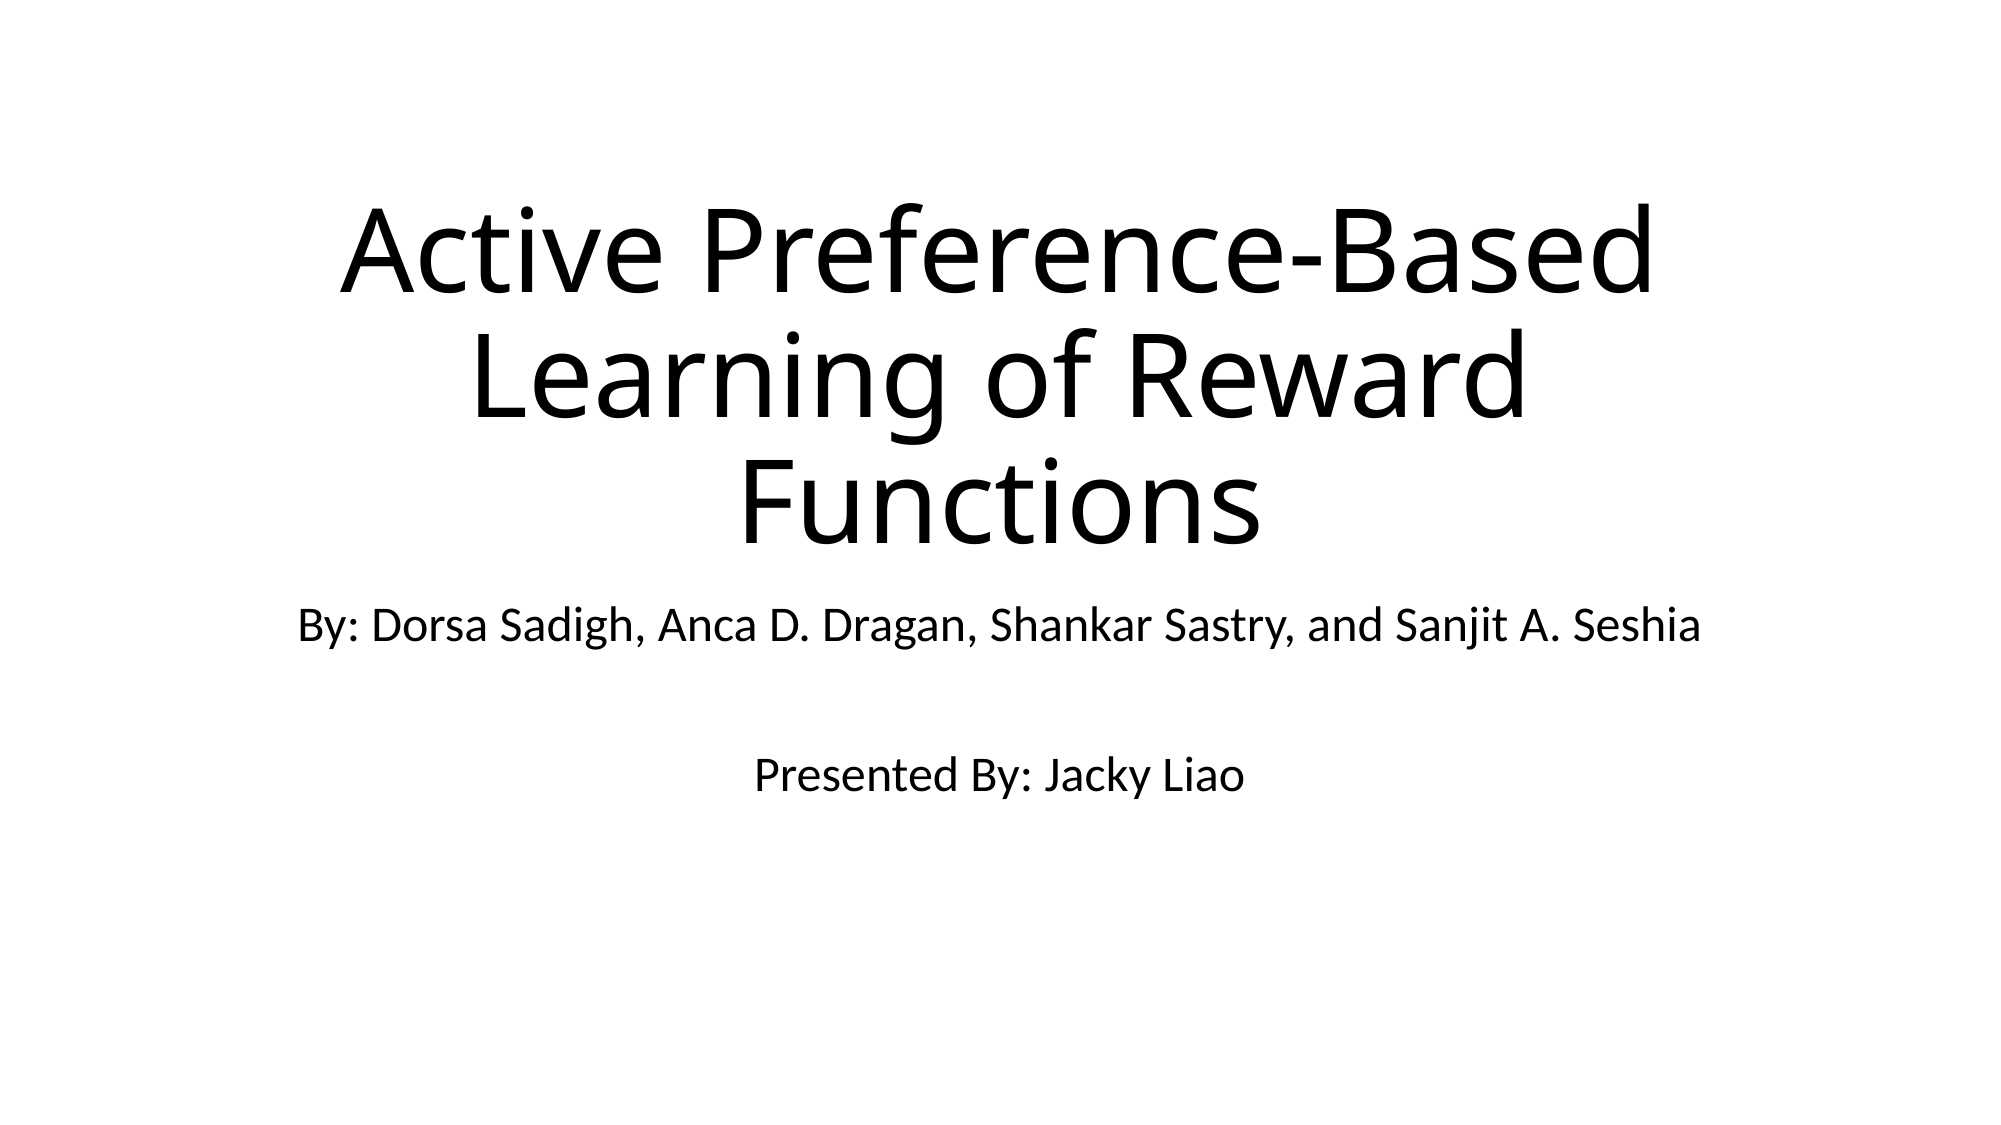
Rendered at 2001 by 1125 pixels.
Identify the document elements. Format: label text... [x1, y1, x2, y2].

title Active Preference-Based Learning of Reward Functions [249, 184, 1750, 576]
subtitle By: Dorsa Sadigh, Anca D. Dragan, Shankar Sastry, and Sanjit A. Seshia Presented By: Jacky Liao [249, 590, 1750, 863]
